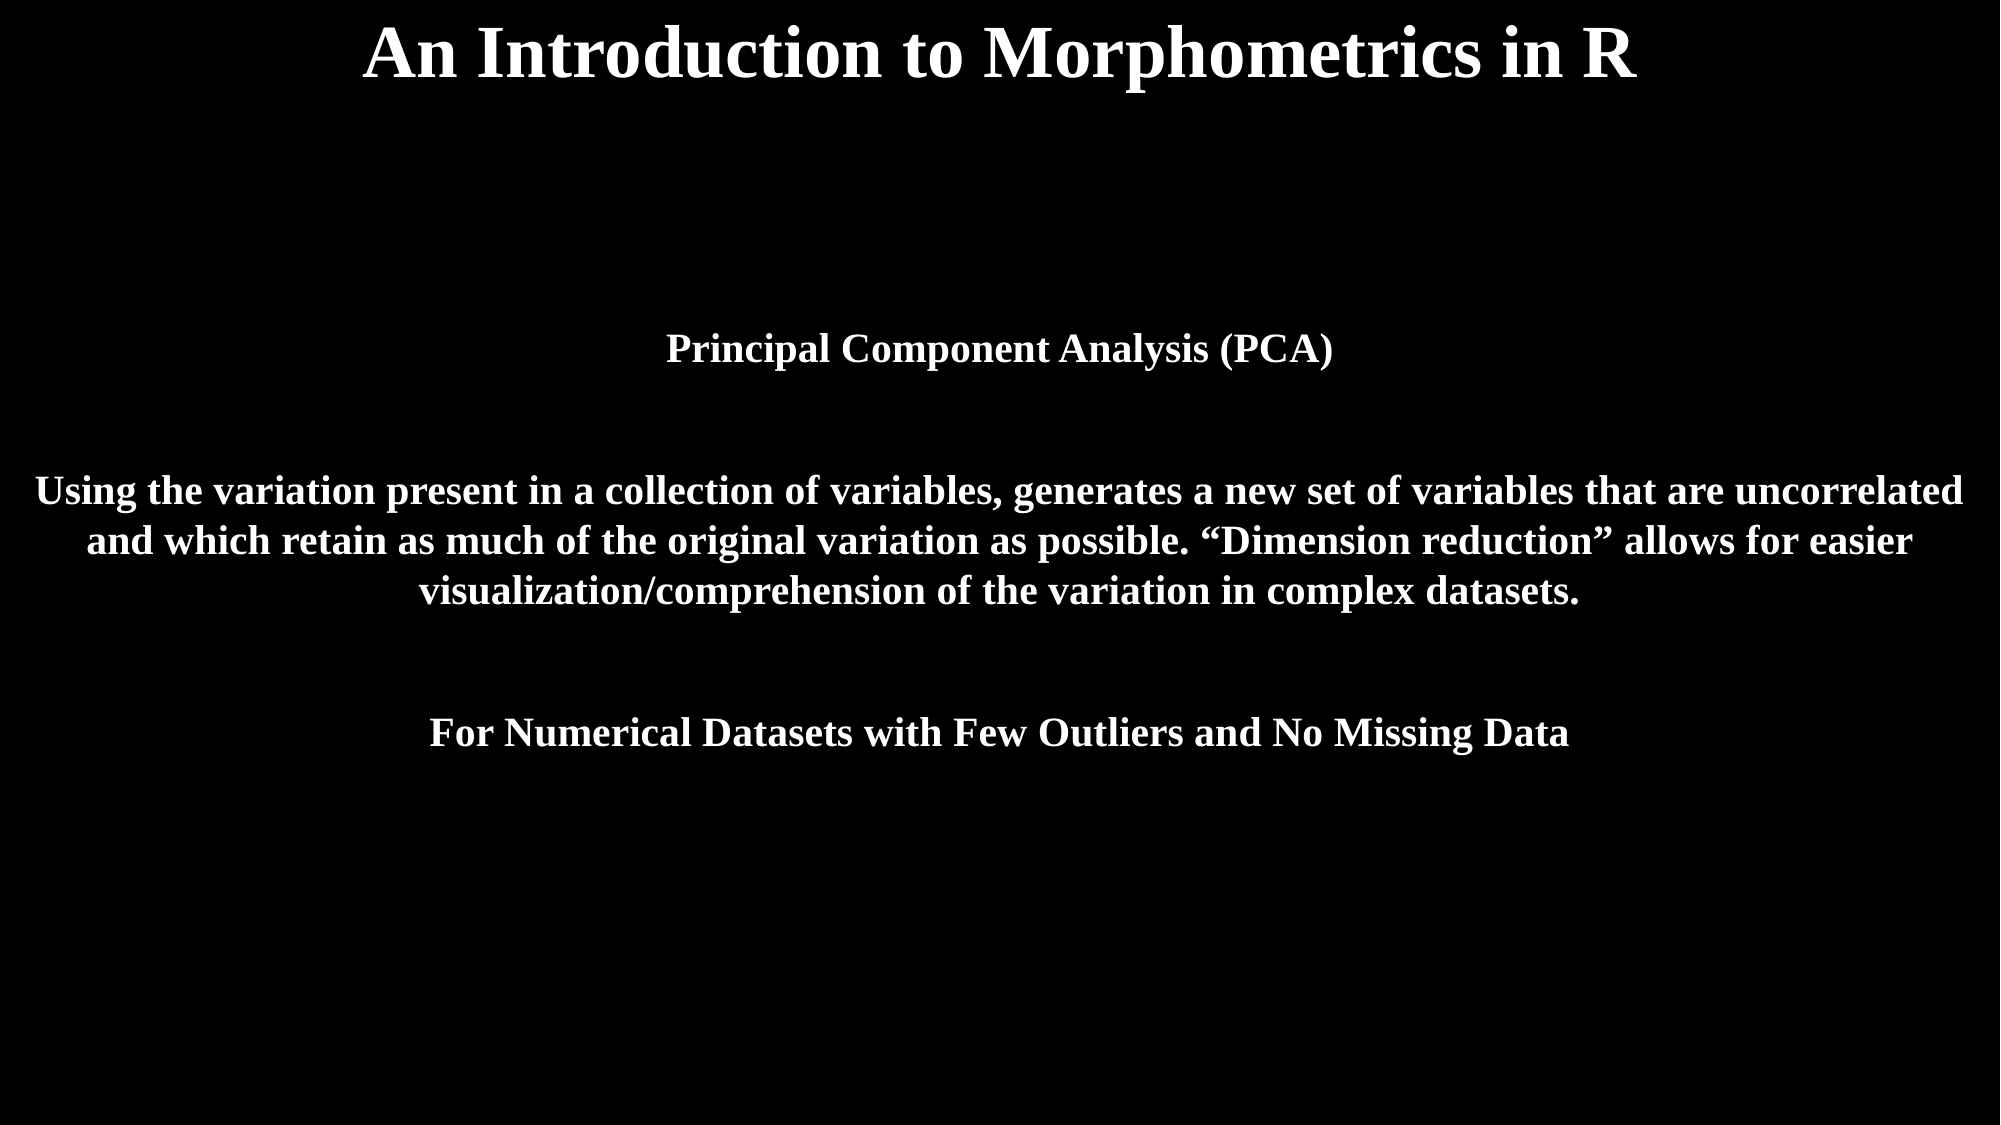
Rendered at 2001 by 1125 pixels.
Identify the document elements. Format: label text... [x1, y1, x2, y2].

text_box Principal Component Analysis (PCA) Using the variation present in a collection of variables, generates a new set of variables that are uncorrelated and which retain as much of the original variation as possible. “Dimension reduction” allows for easier visualization/comprehension of the variation in complex datasets. For Numerical Datasets with Few Outliers and No Missing Data [0, 313, 2000, 762]
text_box An Introduction to Morphometrics in R [0, 0, 2000, 101]
